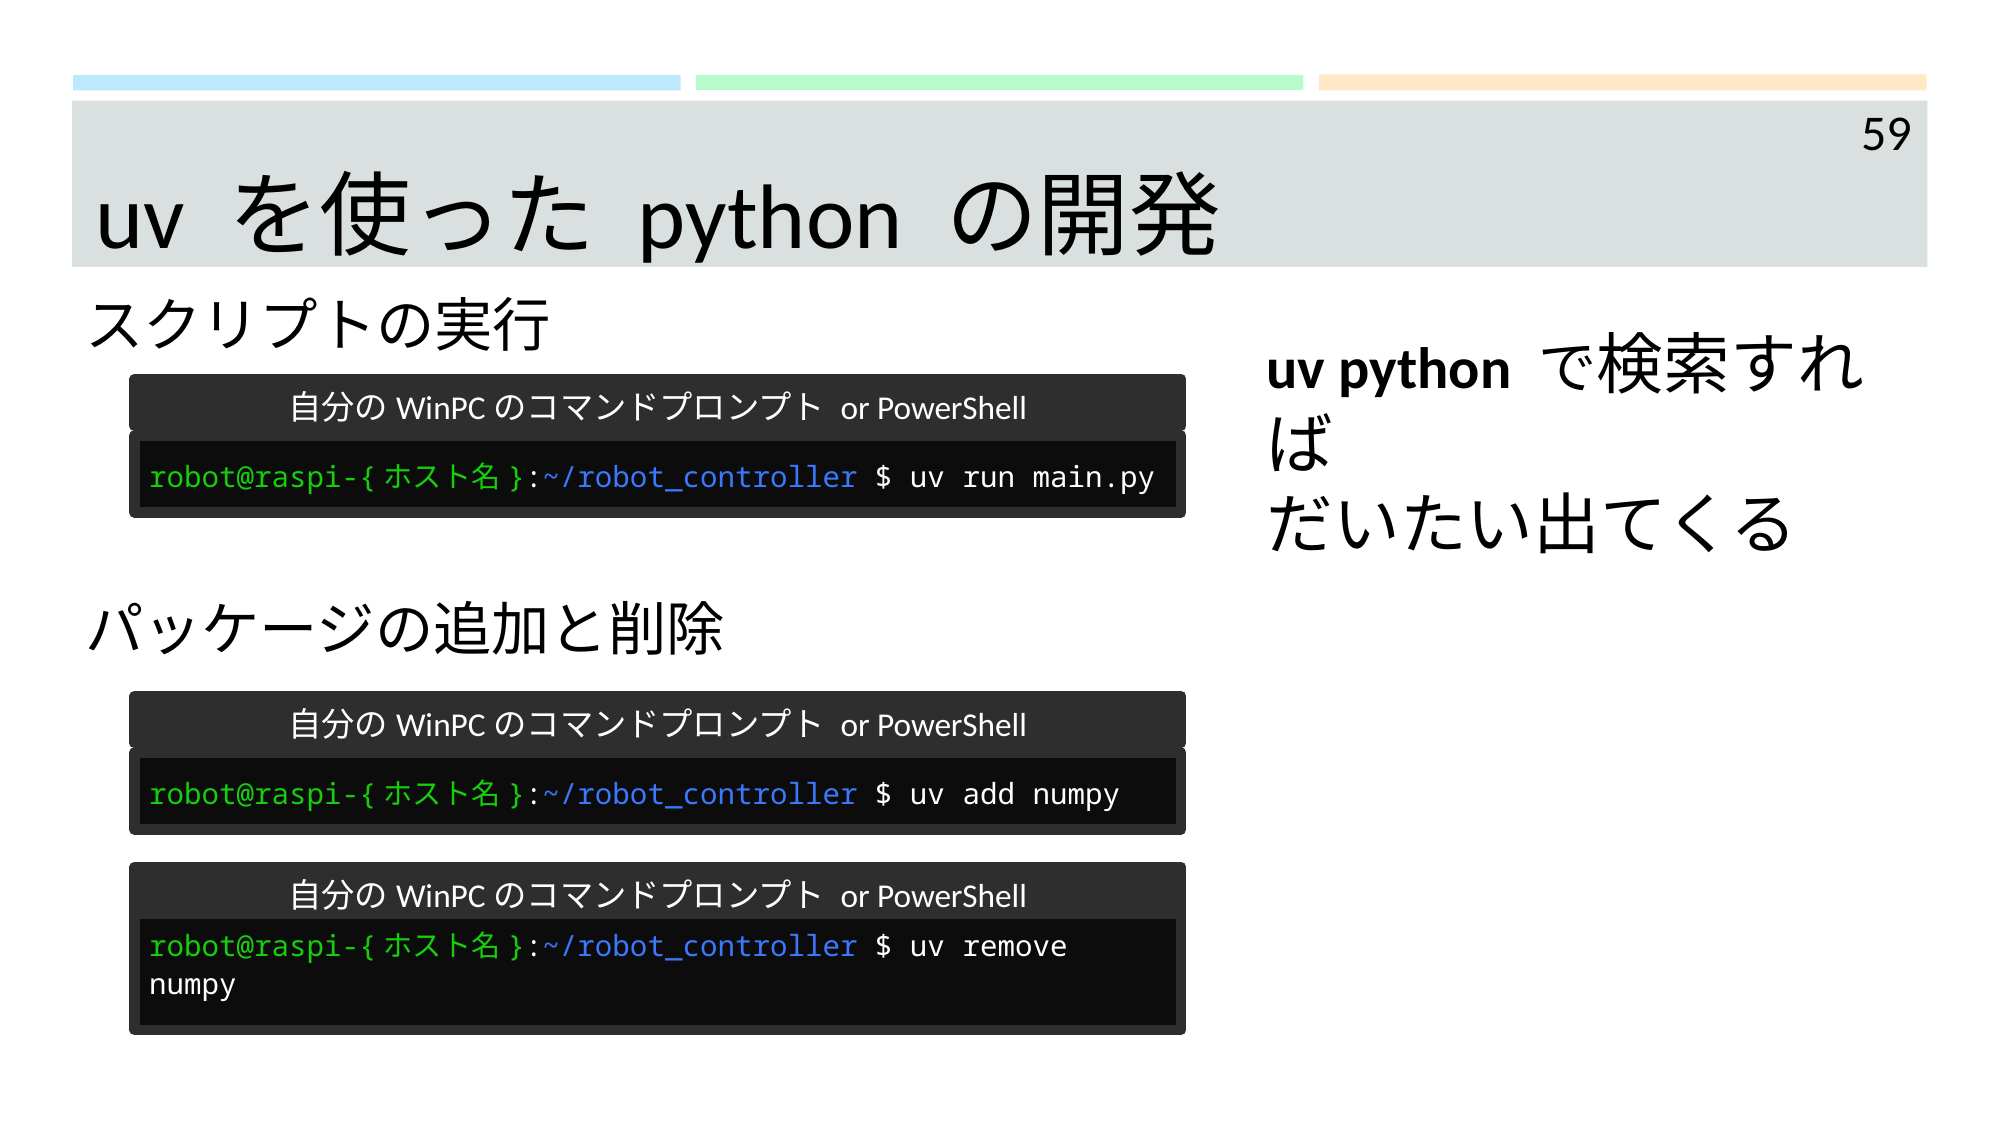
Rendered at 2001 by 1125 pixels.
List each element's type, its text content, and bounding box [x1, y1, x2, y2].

text_box スクリプトの実行 [70, 280, 1201, 366]
title uv を使った python の開発 [72, 115, 1905, 267]
slide_number 59 [1754, 100, 1927, 161]
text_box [134, 695, 1182, 840]
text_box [134, 866, 1182, 1010]
text_box uv python で検索すれば だいたい出てくる [1251, 314, 1905, 569]
text_box パッケージの追加と削除 [70, 584, 1201, 670]
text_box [134, 378, 1182, 523]
